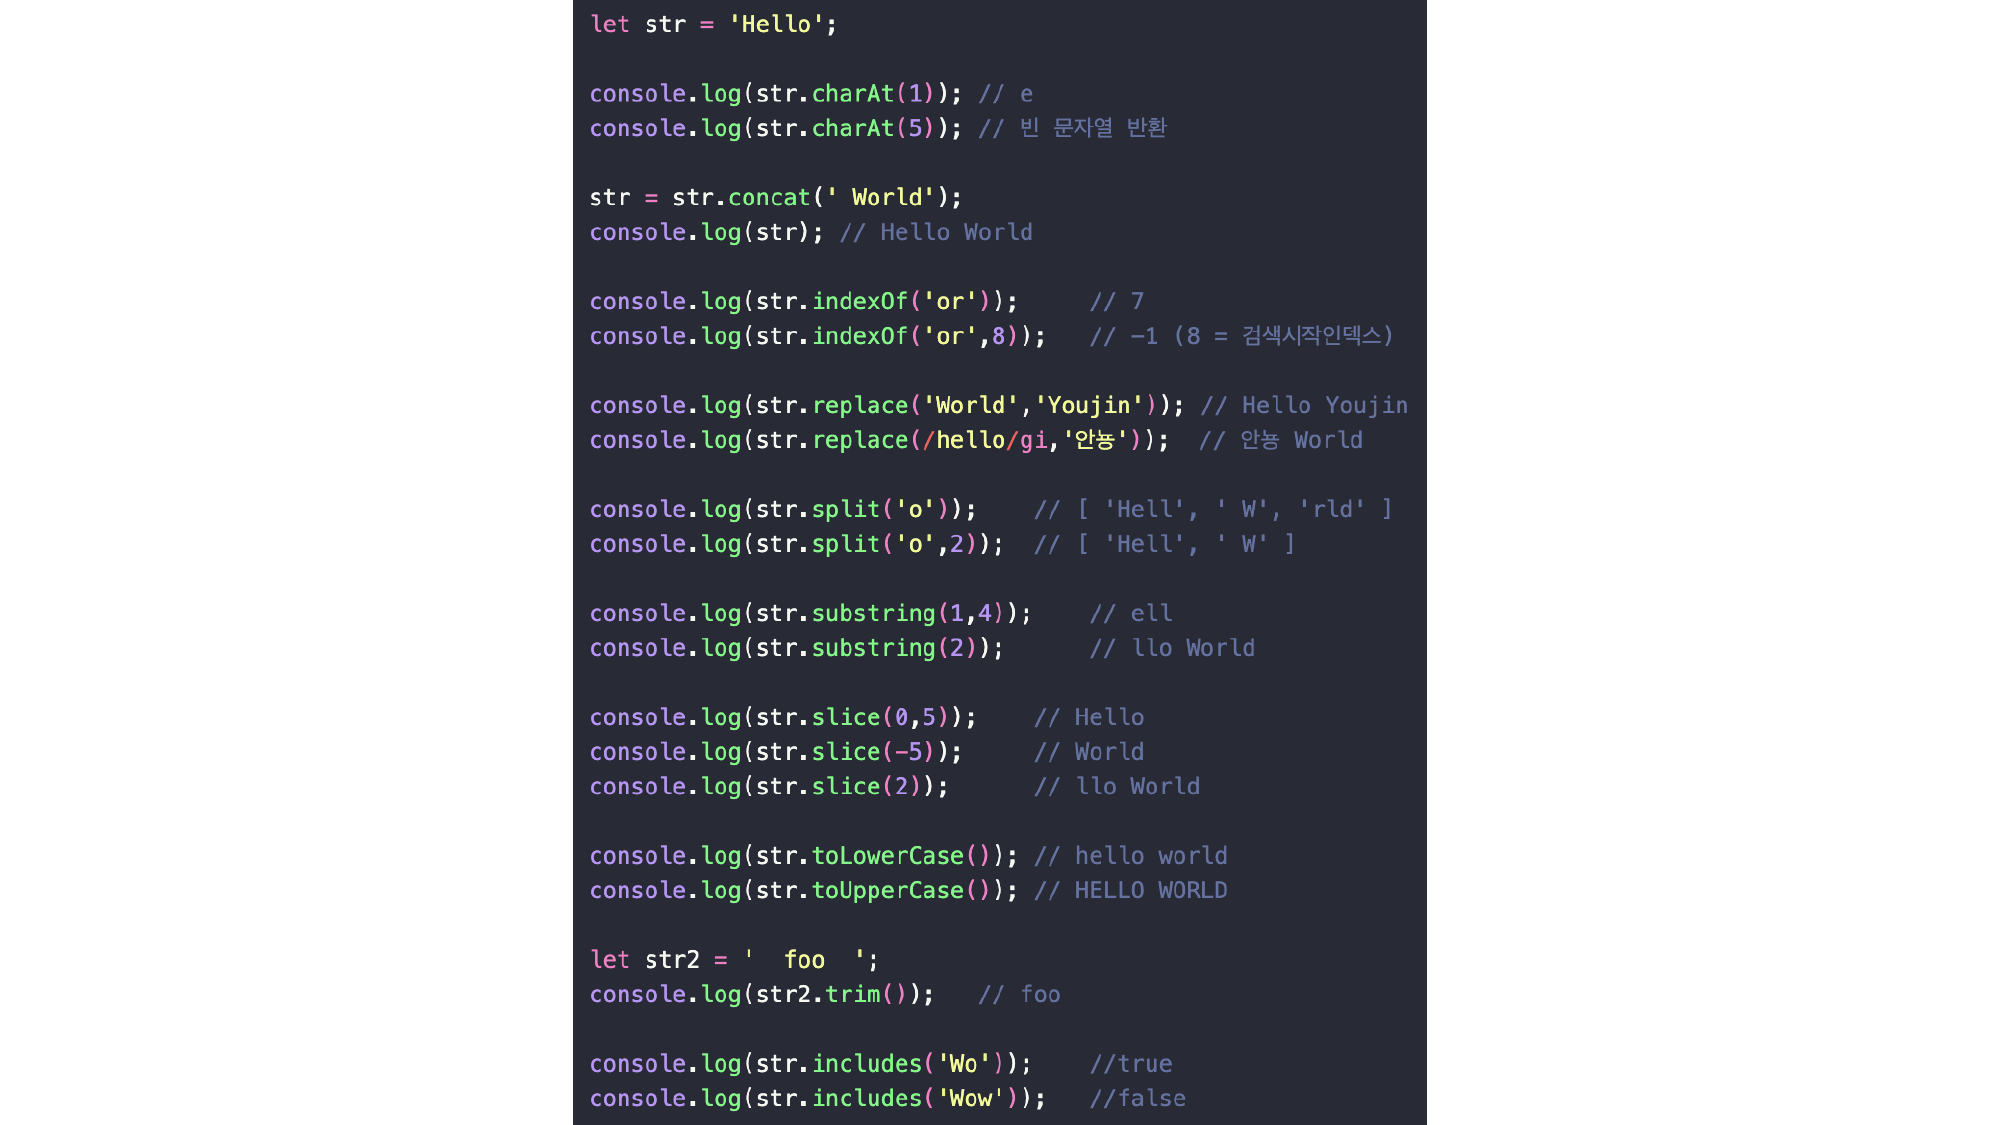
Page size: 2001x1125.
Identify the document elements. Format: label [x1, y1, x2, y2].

picture [572, 0, 1427, 1125]
